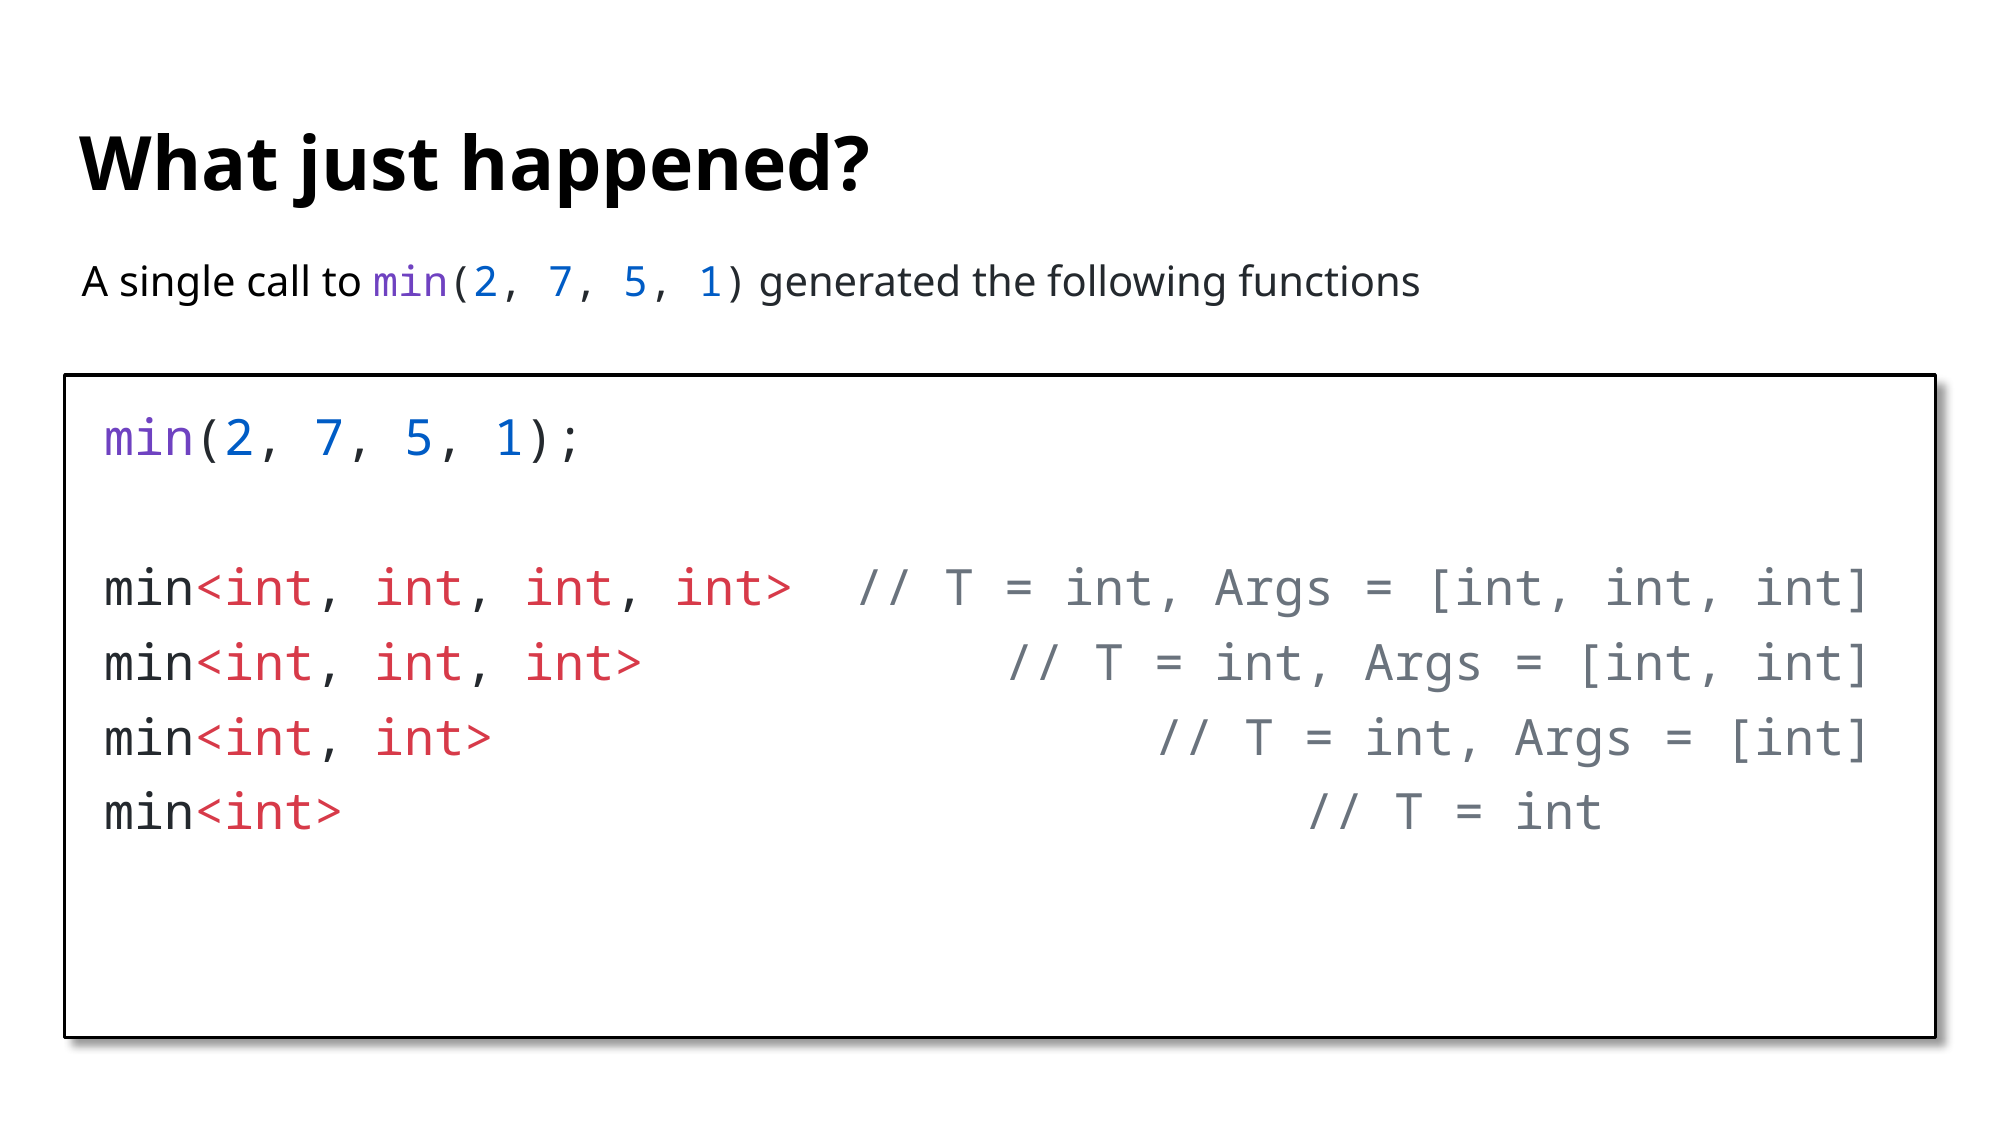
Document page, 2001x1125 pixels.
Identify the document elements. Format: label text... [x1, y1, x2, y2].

list A single call to min(2, 7, 5, 1) generated the following functions [64, 252, 1936, 335]
list min(2, 7, 5, 1); min<int, int, int, int> // T = int, Args = [int, int, int] min<int, int, int> // T = int, Args = [int, int] min<int, int> // T = int, Args = [int] min<int> // T = int [63, 373, 1937, 1039]
title What just happened? [64, 103, 1936, 230]
